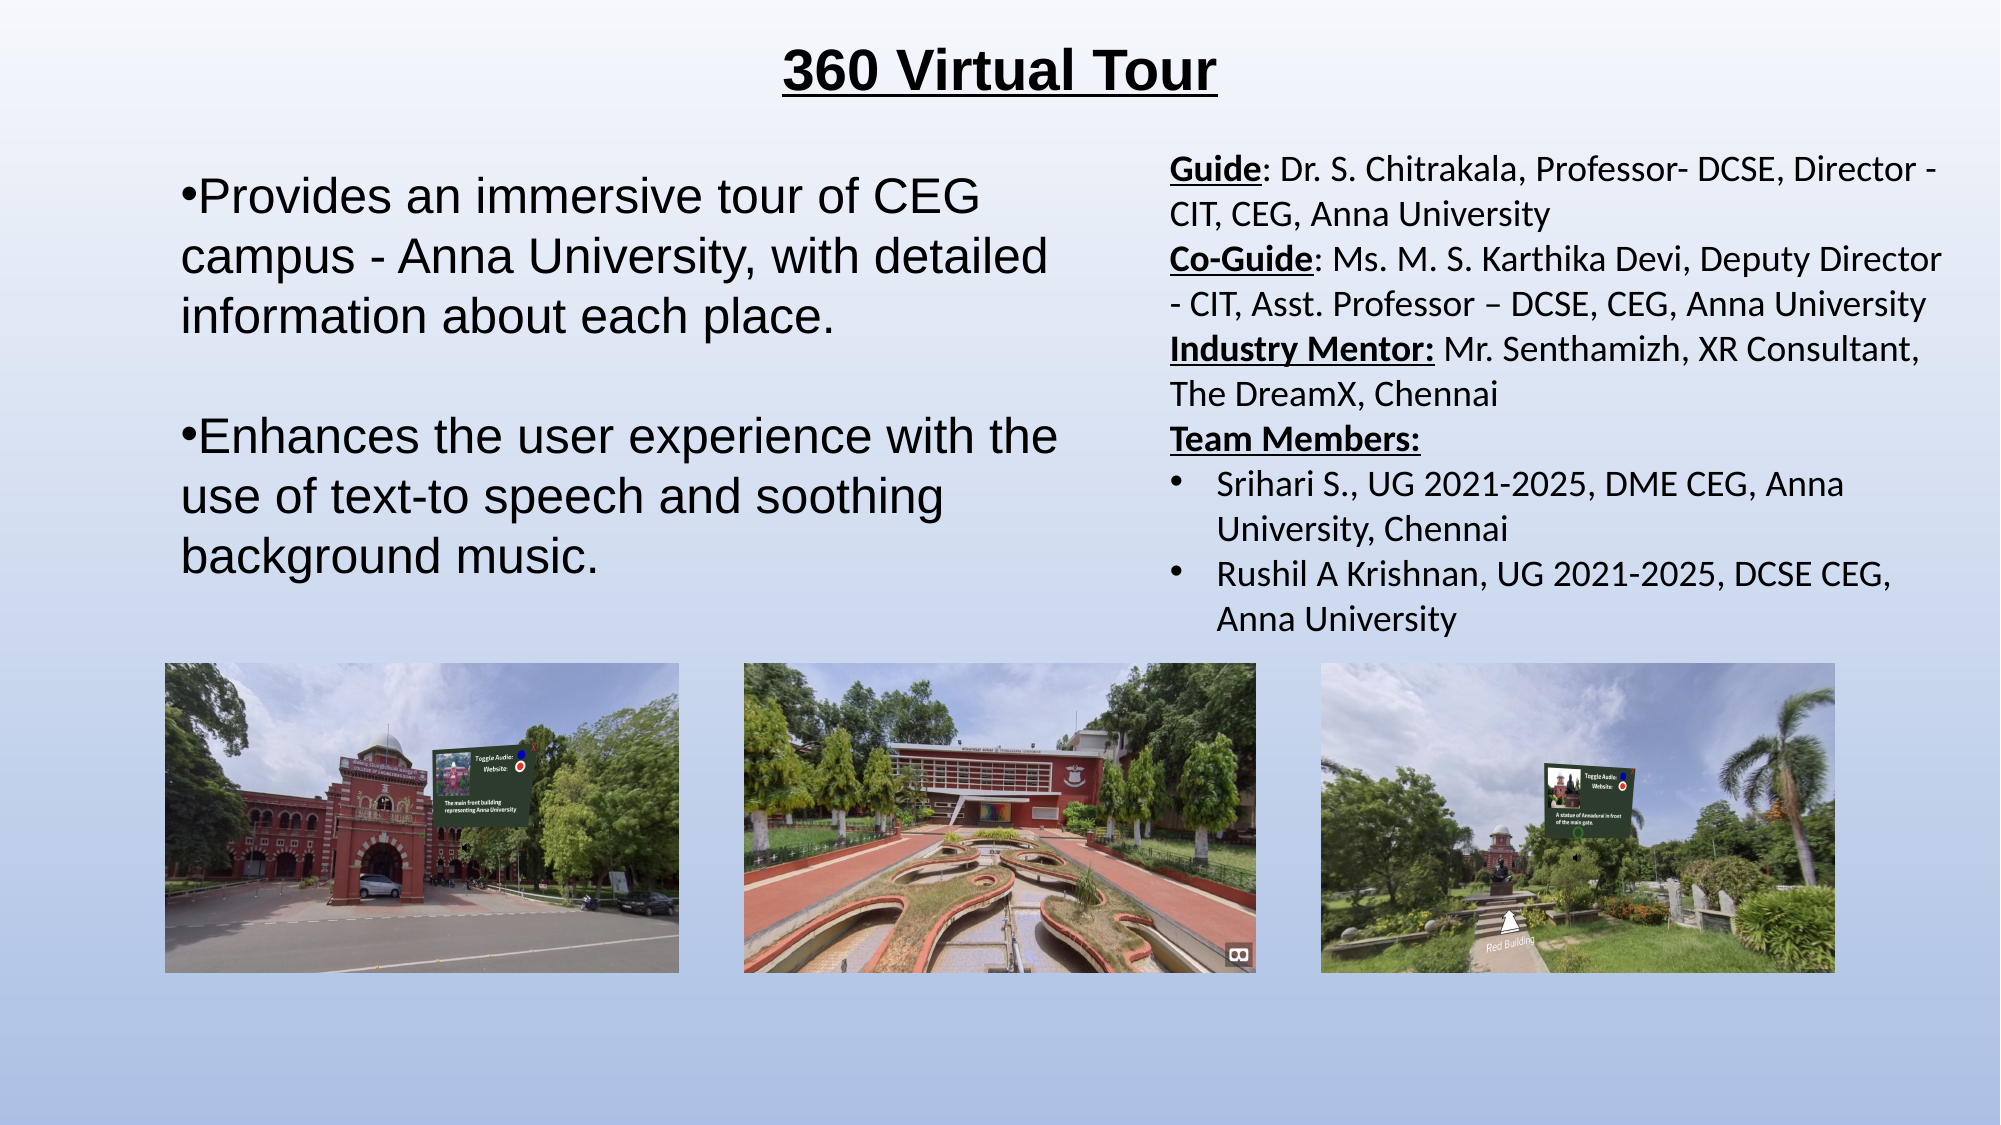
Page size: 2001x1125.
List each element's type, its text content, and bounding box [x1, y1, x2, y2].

picture [165, 663, 679, 973]
text_box 360 Virtual Tour [759, 24, 1241, 155]
picture [1321, 663, 1835, 973]
text_box Provides an immersive tour of CEG campus - Anna University, with detailed information about each place. Enhances the user experience with the use of text-to speech and soothing background music. [165, 156, 1154, 591]
text_box Guide: Dr. S. Chitrakala, Professor- DCSE, Director - CIT, CEG, Anna University Co-Guide: Ms. M. S. Karthika Devi, Deputy Director - CIT, Asst. Professor – DCSE, CEG, Anna University Industry Mentor: Mr. Senthamizh, XR Consultant, The DreamX, Chennai Team Members: Srihari S., UG 2021-2025, DME CEG, Anna University, Chennai Rushil A Krishnan, UG 2021-2025, DCSE CEG, Anna University [1154, 136, 1975, 781]
picture [744, 663, 1256, 973]
